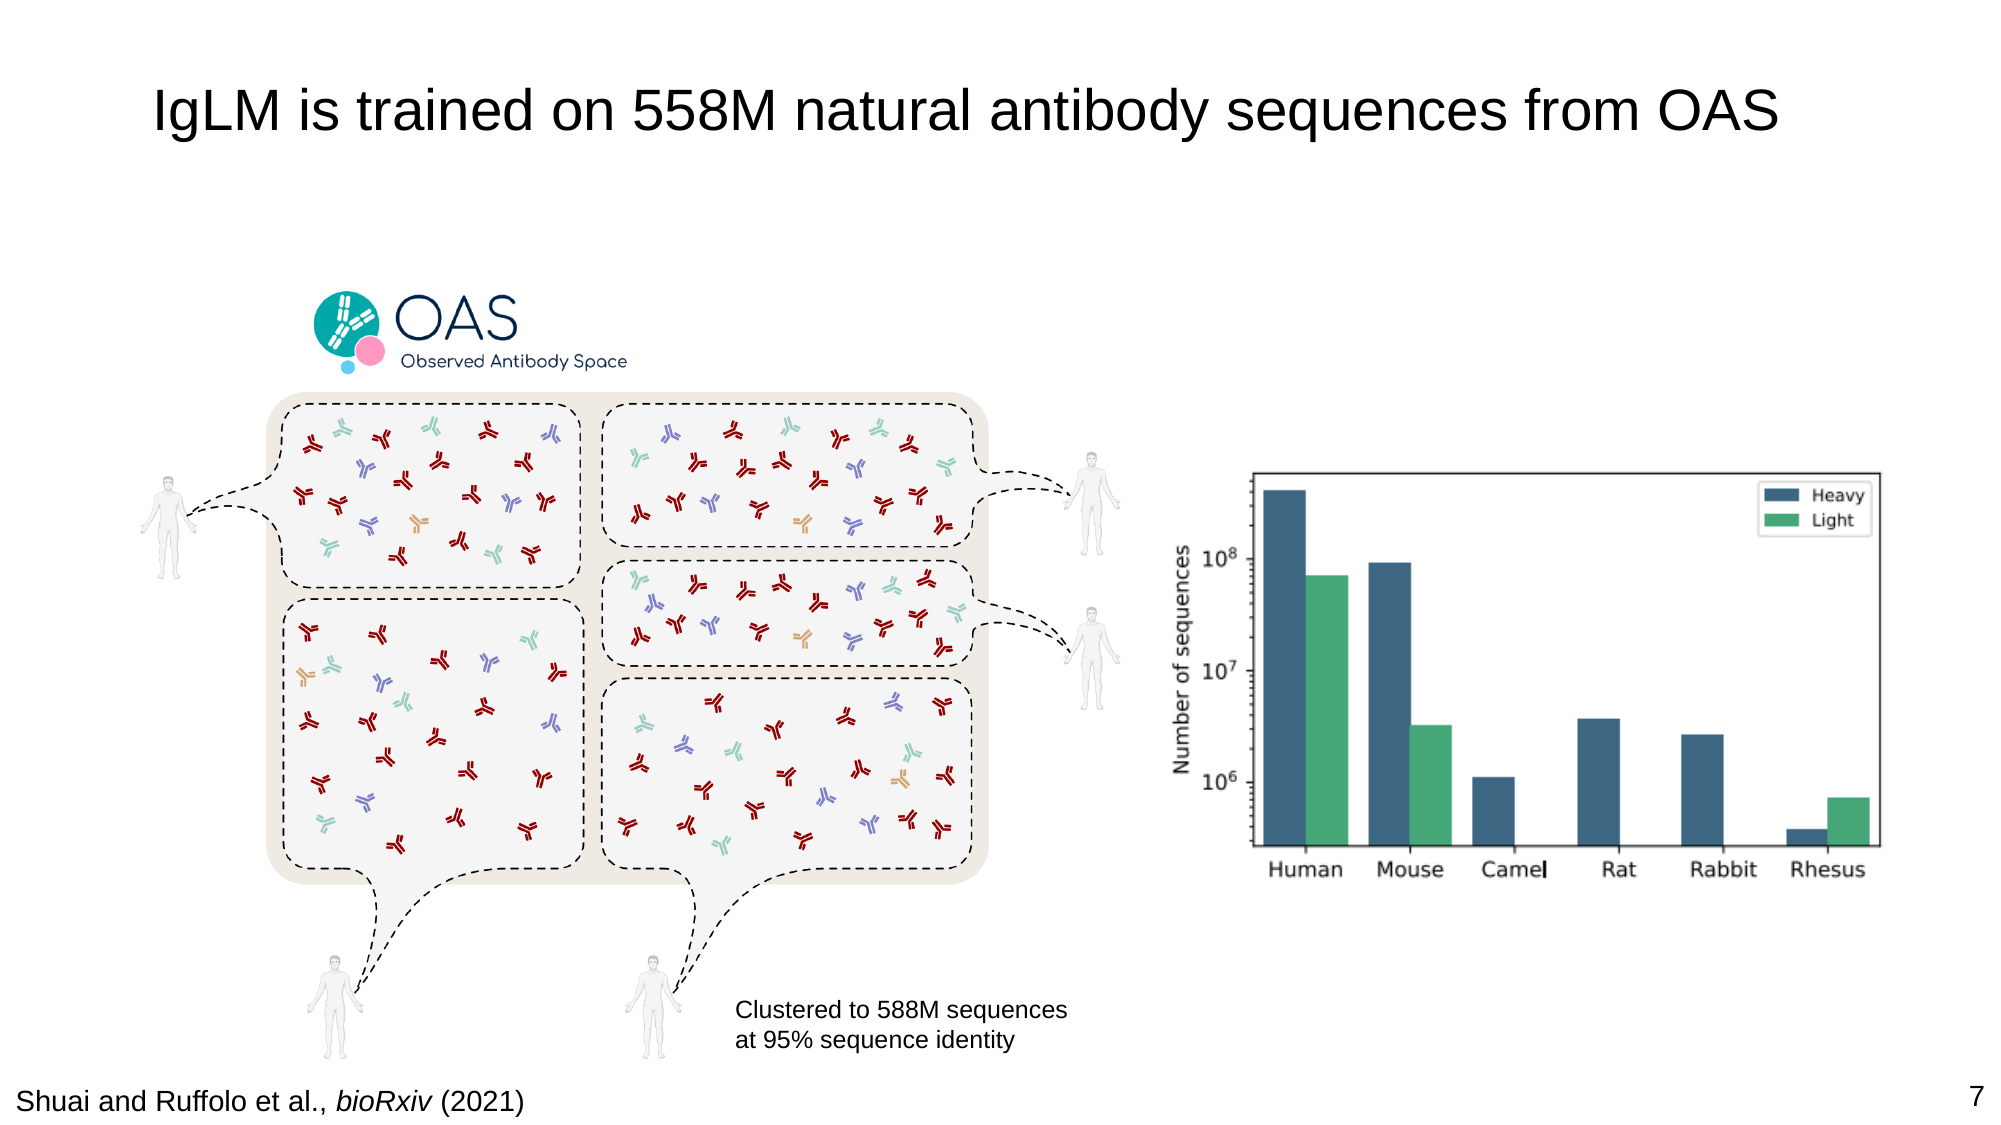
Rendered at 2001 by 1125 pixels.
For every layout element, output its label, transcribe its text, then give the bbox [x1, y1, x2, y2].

slide_number 7 [1550, 1065, 2000, 1125]
title IgLM is trained on 558M natural antibody sequences from OAS [137, 3, 1863, 221]
picture [137, 291, 1122, 1062]
text_box Shuai and Ruffolo et al., bioRxiv (2021) [0, 1074, 540, 1125]
picture [1149, 451, 1900, 902]
